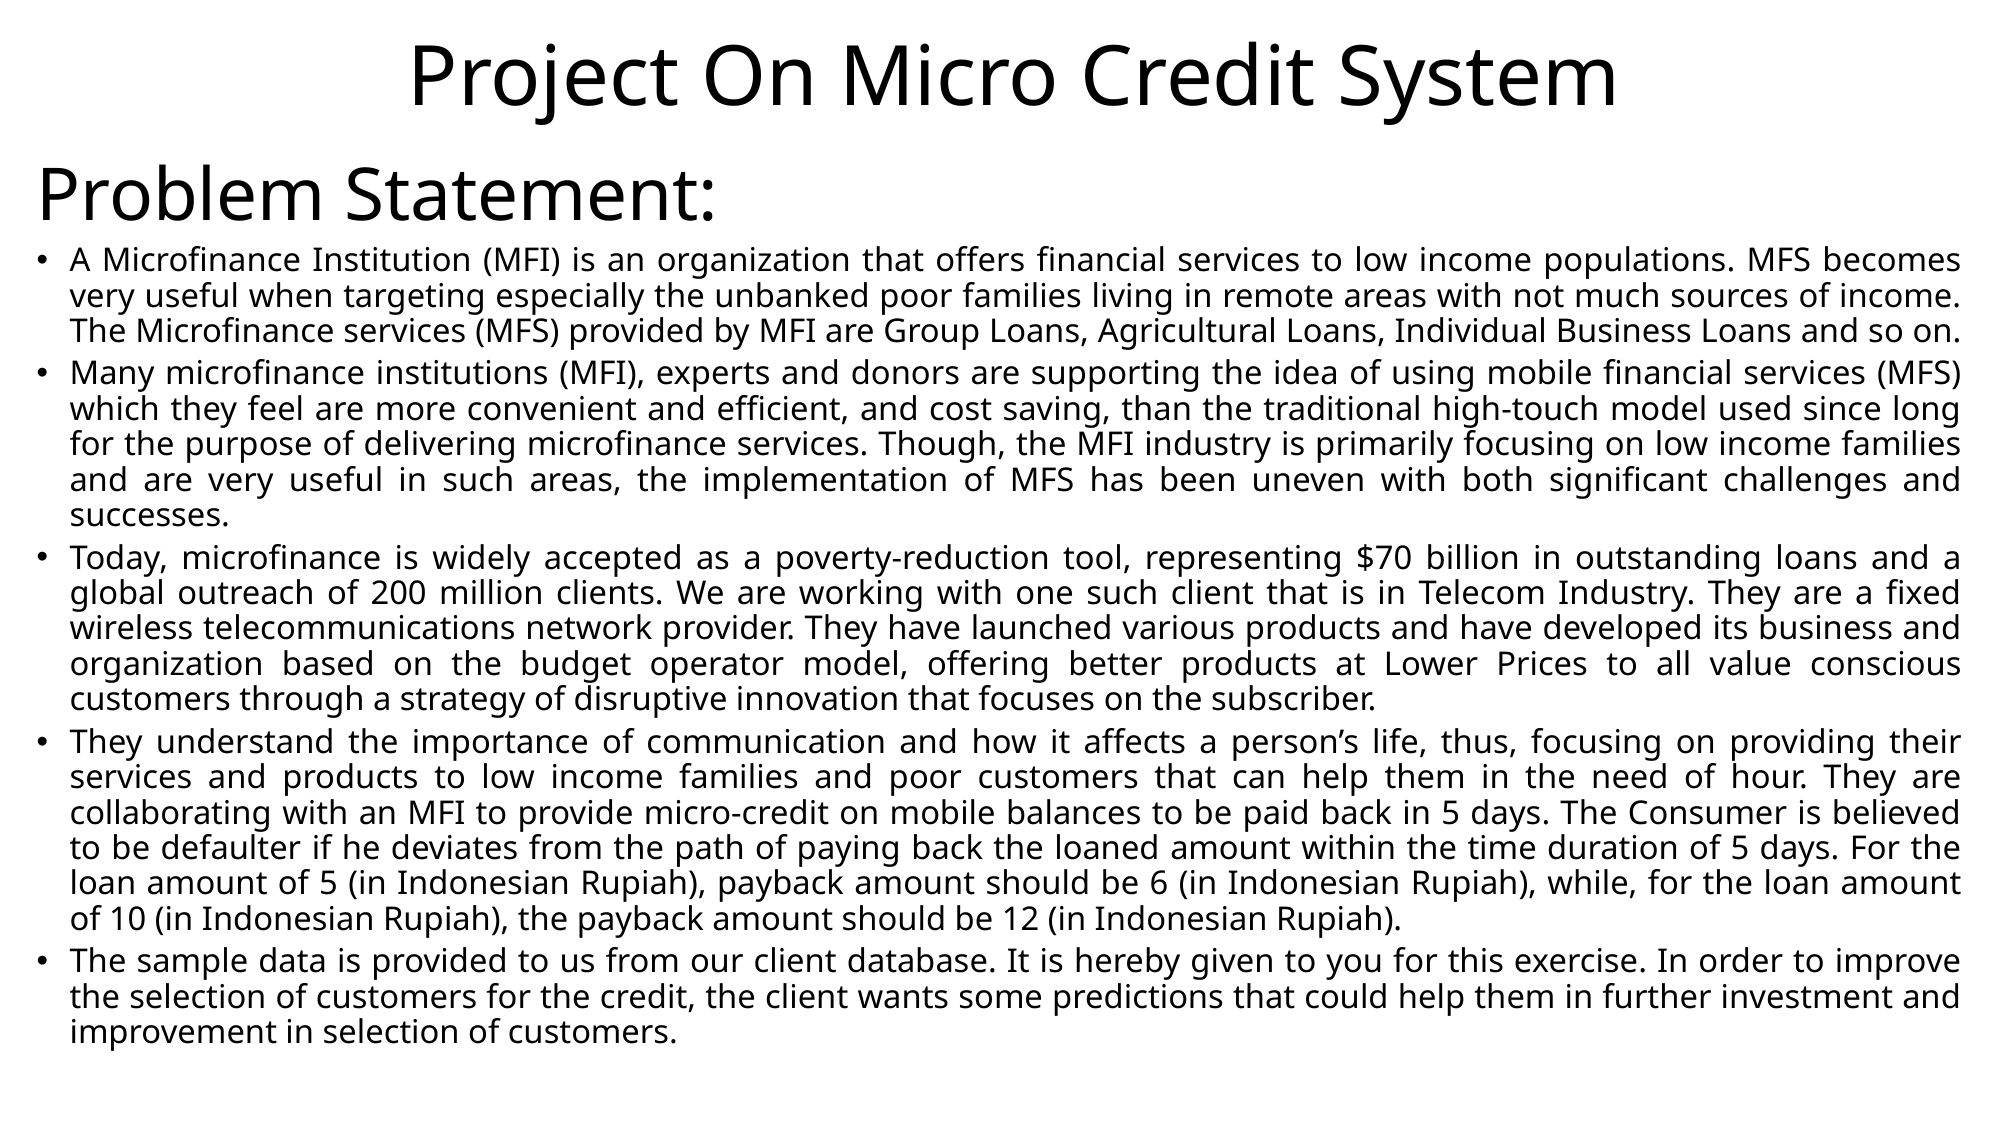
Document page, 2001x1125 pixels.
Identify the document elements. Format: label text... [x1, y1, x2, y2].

title Project On Micro Credit System [151, 6, 1877, 149]
list Problem Statement: A Microfinance Institution (MFI) is an organization that offers financial services to low income populations. MFS becomes very useful when targeting especially the unbanked poor families living in remote areas with not much sources of income. The Microfinance services (MFS) provided by MFI are Group Loans, Agricultural Loans, Individual Business Loans and so on. Many microfinance institutions (MFI), experts and donors are supporting the idea of using mobile financial services (MFS) which they feel are more convenient and efficient, and cost saving, than the traditional high-touch model used since long for the purpose of delivering microfinance services. Though, the MFI industry is primarily focusing on low income families and are very useful in such areas, the implementation of MFS has been uneven with both significant challenges and successes. Today, microfinance is widely accepted as a poverty-reduction tool, representing $70 billion in outstanding loans and a global outreach of 200 million clients. We are working with one such client that is in Telecom Industry. They are a fixed wireless telecommunications network provider. They have launched various products and have developed its business and organization based on the budget operator model, offering better products at Lower Prices to all value conscious customers through a strategy of disruptive innovation that focuses on the subscriber. They understand the importance of communication and how it affects a person’s life, thus, focusing on providing their services and products to low income families and poor customers that can help them in the need of hour. They are collaborating with an MFI to provide micro-credit on mobile balances to be paid back in 5 days. The Consumer is believed to be defaulter if he deviates from the path of paying back the loaned amount within the time duration of 5 days. For the loan amount of 5 (in Indonesian Rupiah), payback amount should be 6 (in Indonesian Rupiah), while, for the loan amount of 10 (in Indonesian Rupiah), the payback amount should be 12 (in Indonesian Rupiah). The sample data is provided to us from our client database. It is hereby given to you for this exercise. In order to improve the selection of customers for the credit, the client wants some predictions that could help them in further investment and improvement in selection of customers. [21, 149, 1978, 1110]
